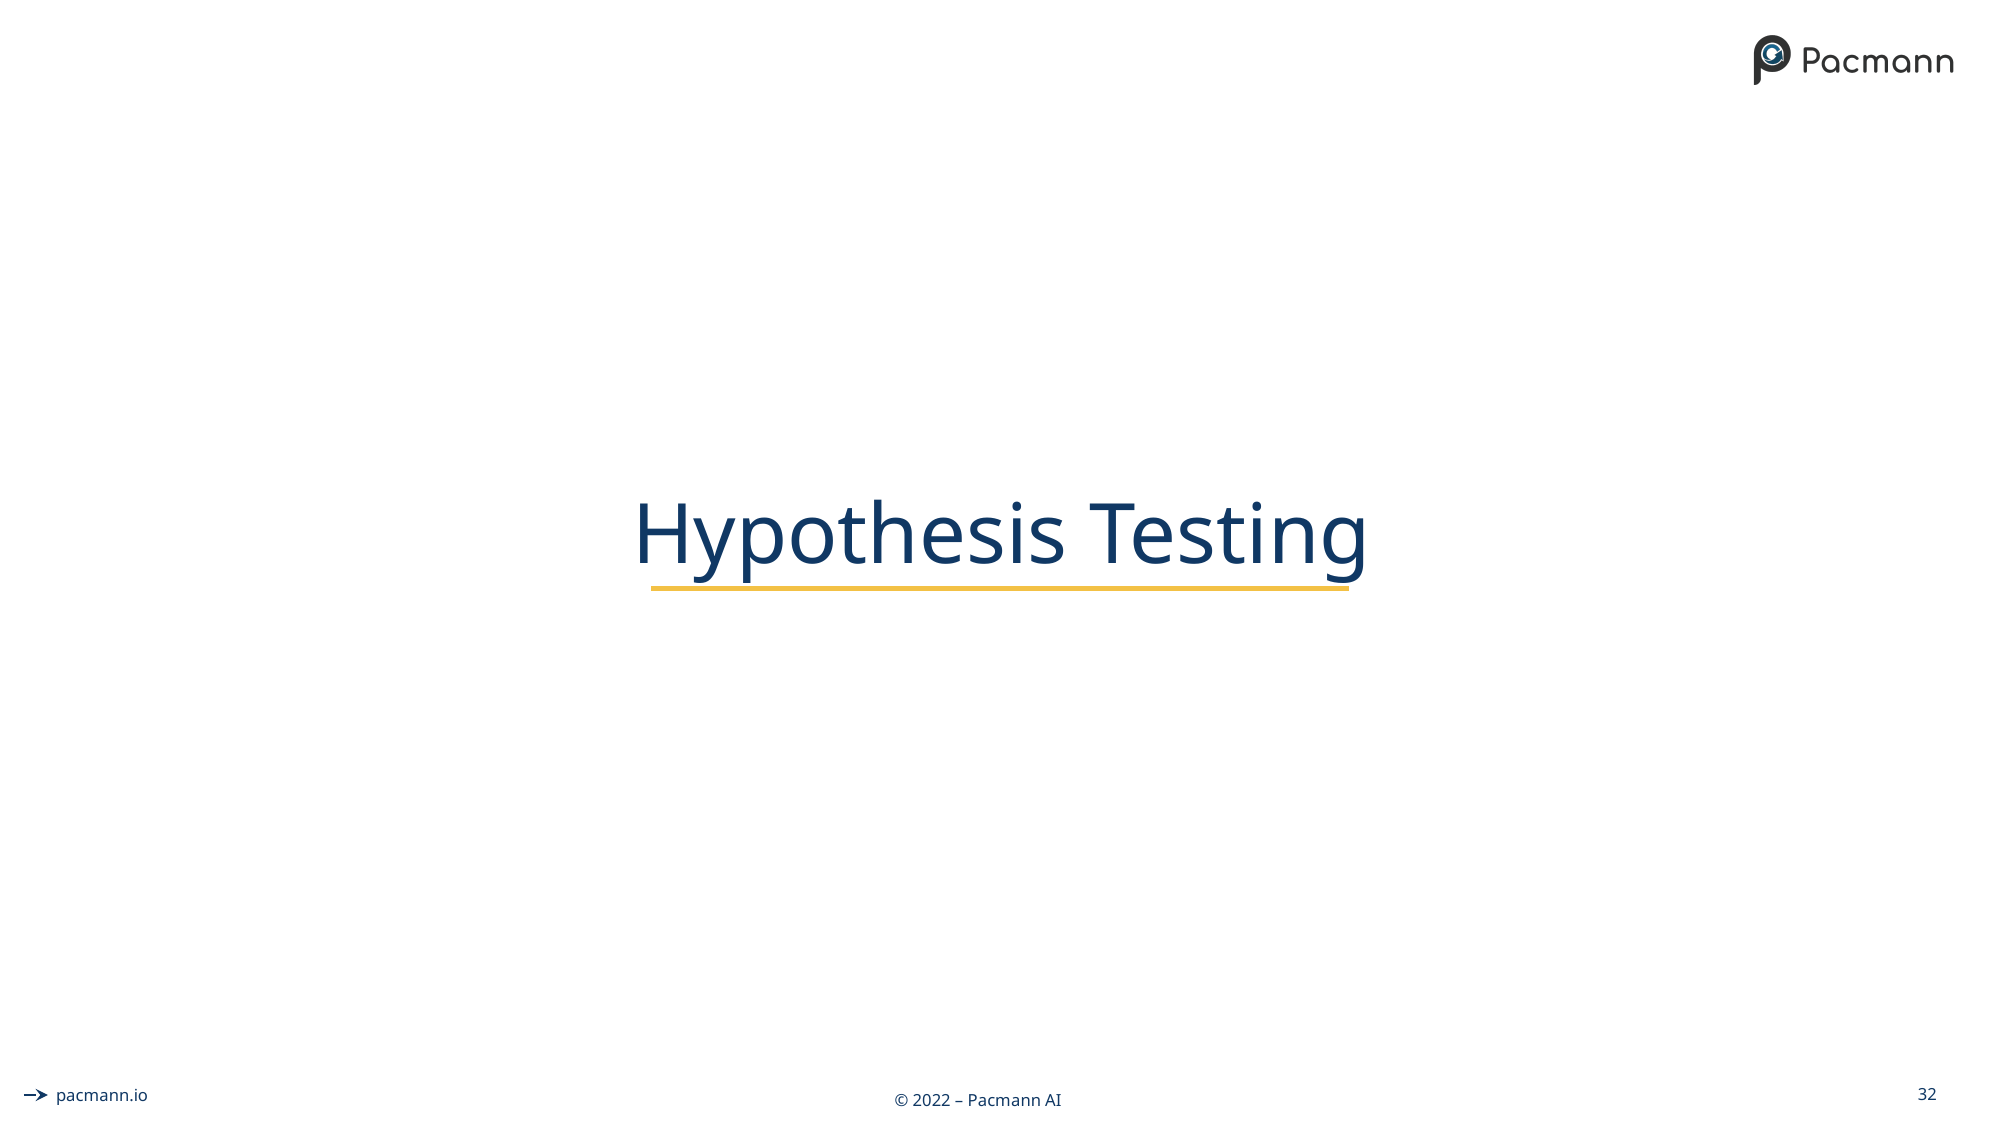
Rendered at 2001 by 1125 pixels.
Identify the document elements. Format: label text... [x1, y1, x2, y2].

picture [1725, 22, 1984, 98]
title Hypothesis Testing [51, 441, 1952, 589]
